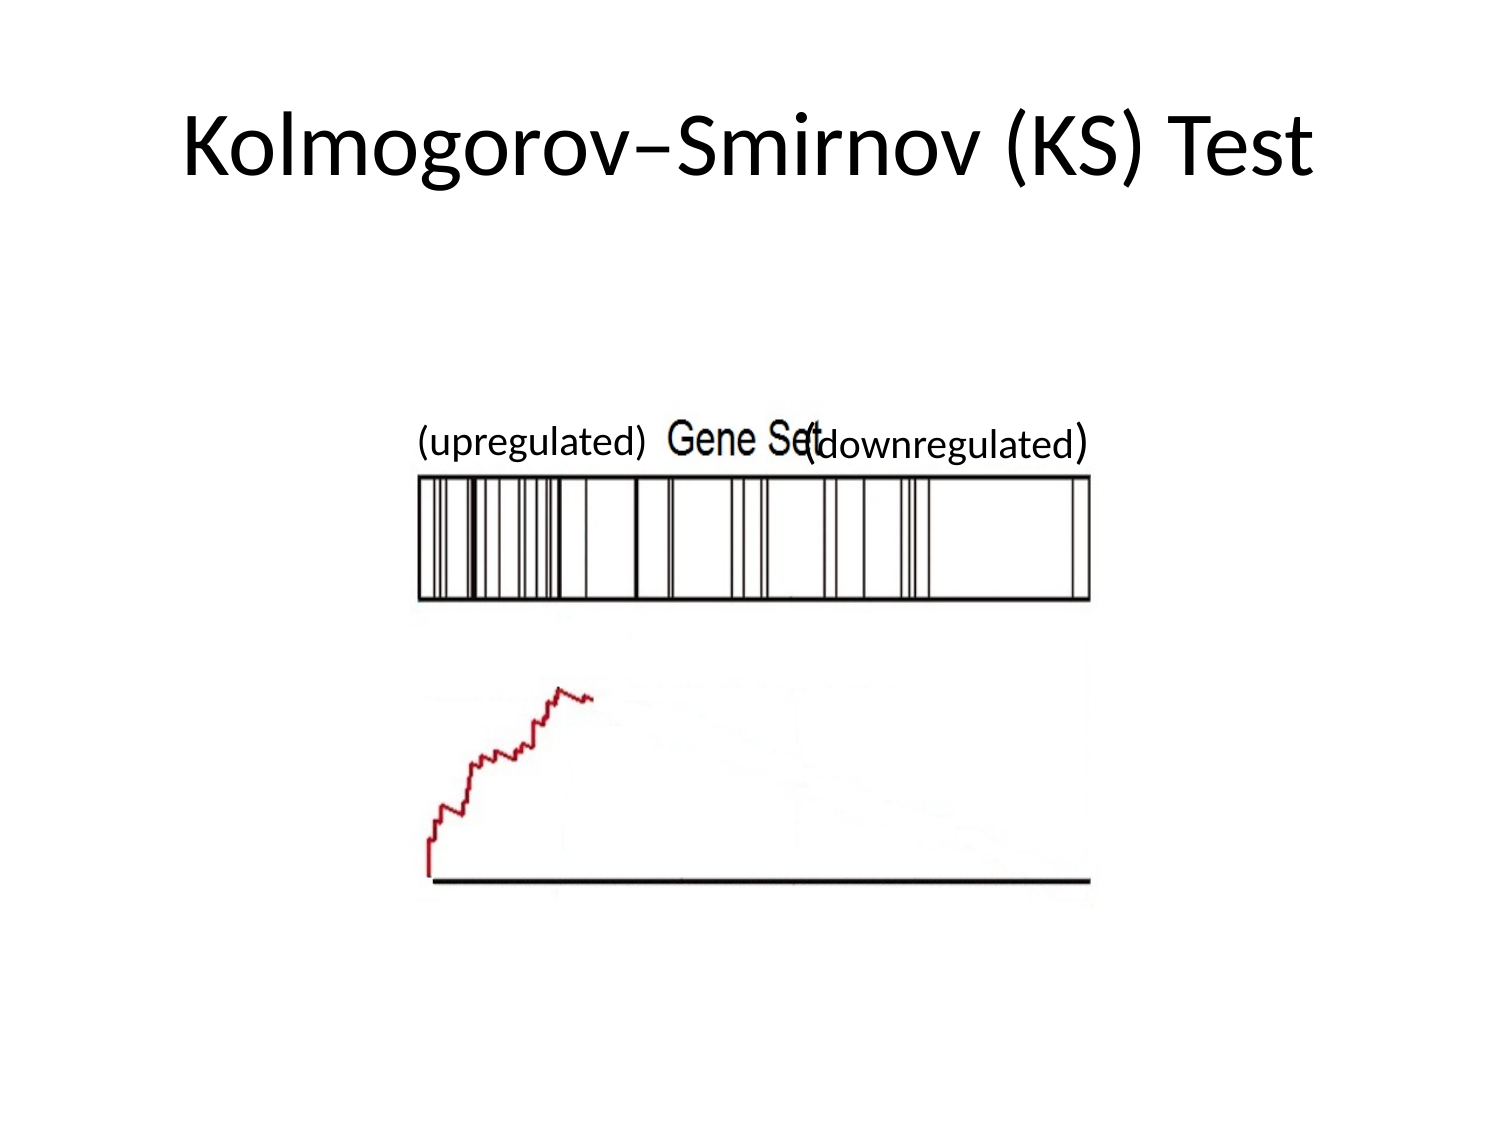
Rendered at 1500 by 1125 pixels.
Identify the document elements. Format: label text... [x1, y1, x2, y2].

picture [202, 401, 1105, 1068]
title Kolmogorov–Smirnov (KS) Test [75, 45, 1425, 233]
